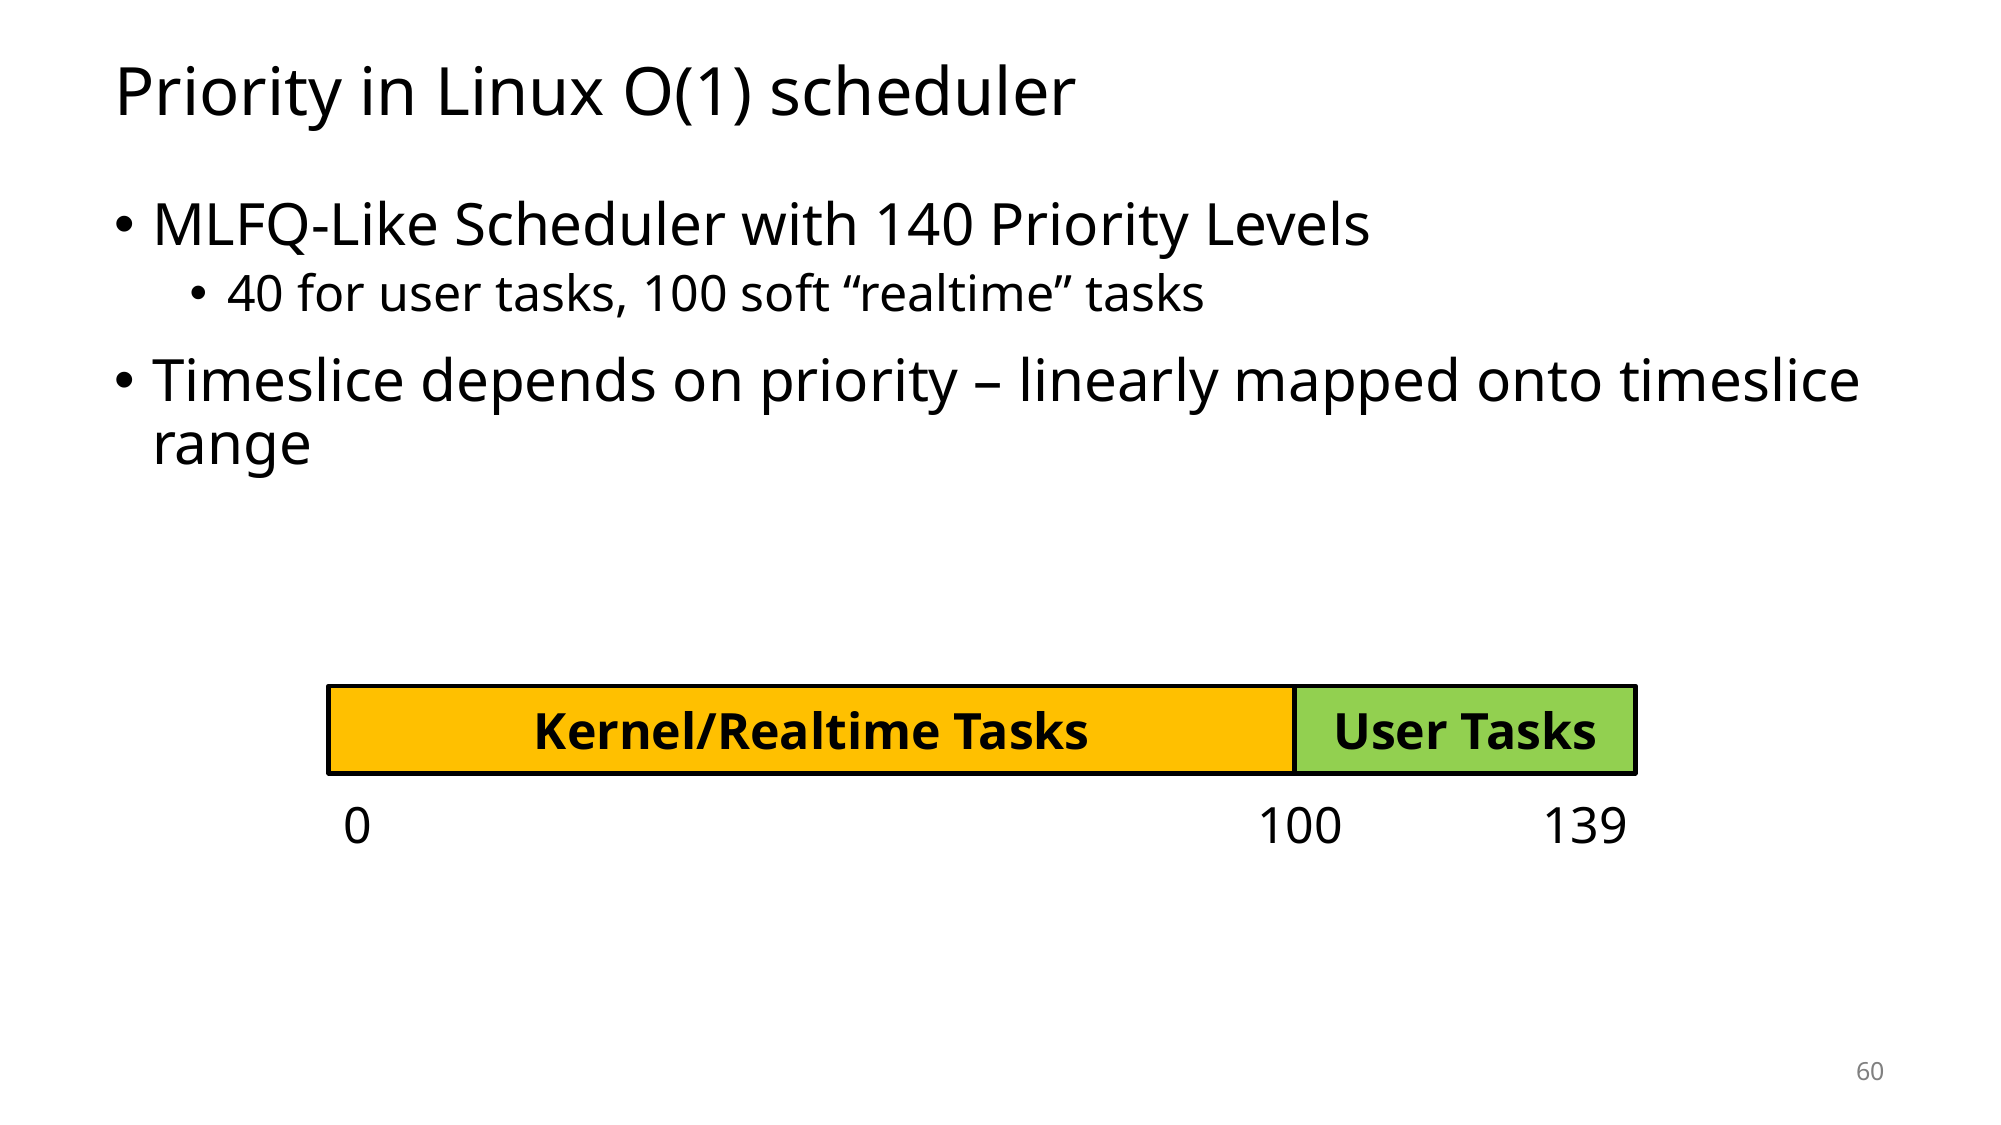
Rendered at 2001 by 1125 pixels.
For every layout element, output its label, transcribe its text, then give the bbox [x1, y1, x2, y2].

slide_number 60 [1749, 1042, 1900, 1103]
text_box 100 [1242, 785, 1358, 861]
title Priority in Linux O(1) scheduler [99, 37, 1900, 150]
text_box User Tasks [1294, 685, 1636, 774]
text_box 139 [1527, 785, 1643, 861]
text_box 0 [328, 785, 387, 861]
text_box Kernel/Realtime Tasks [328, 685, 1294, 774]
list MLFQ-Like Scheduler with 140 Priority Levels 40 for user tasks, 100 soft “realtime” tasks Timeslice depends on priority – linearly mapped onto timeslice range [99, 187, 1900, 1013]
